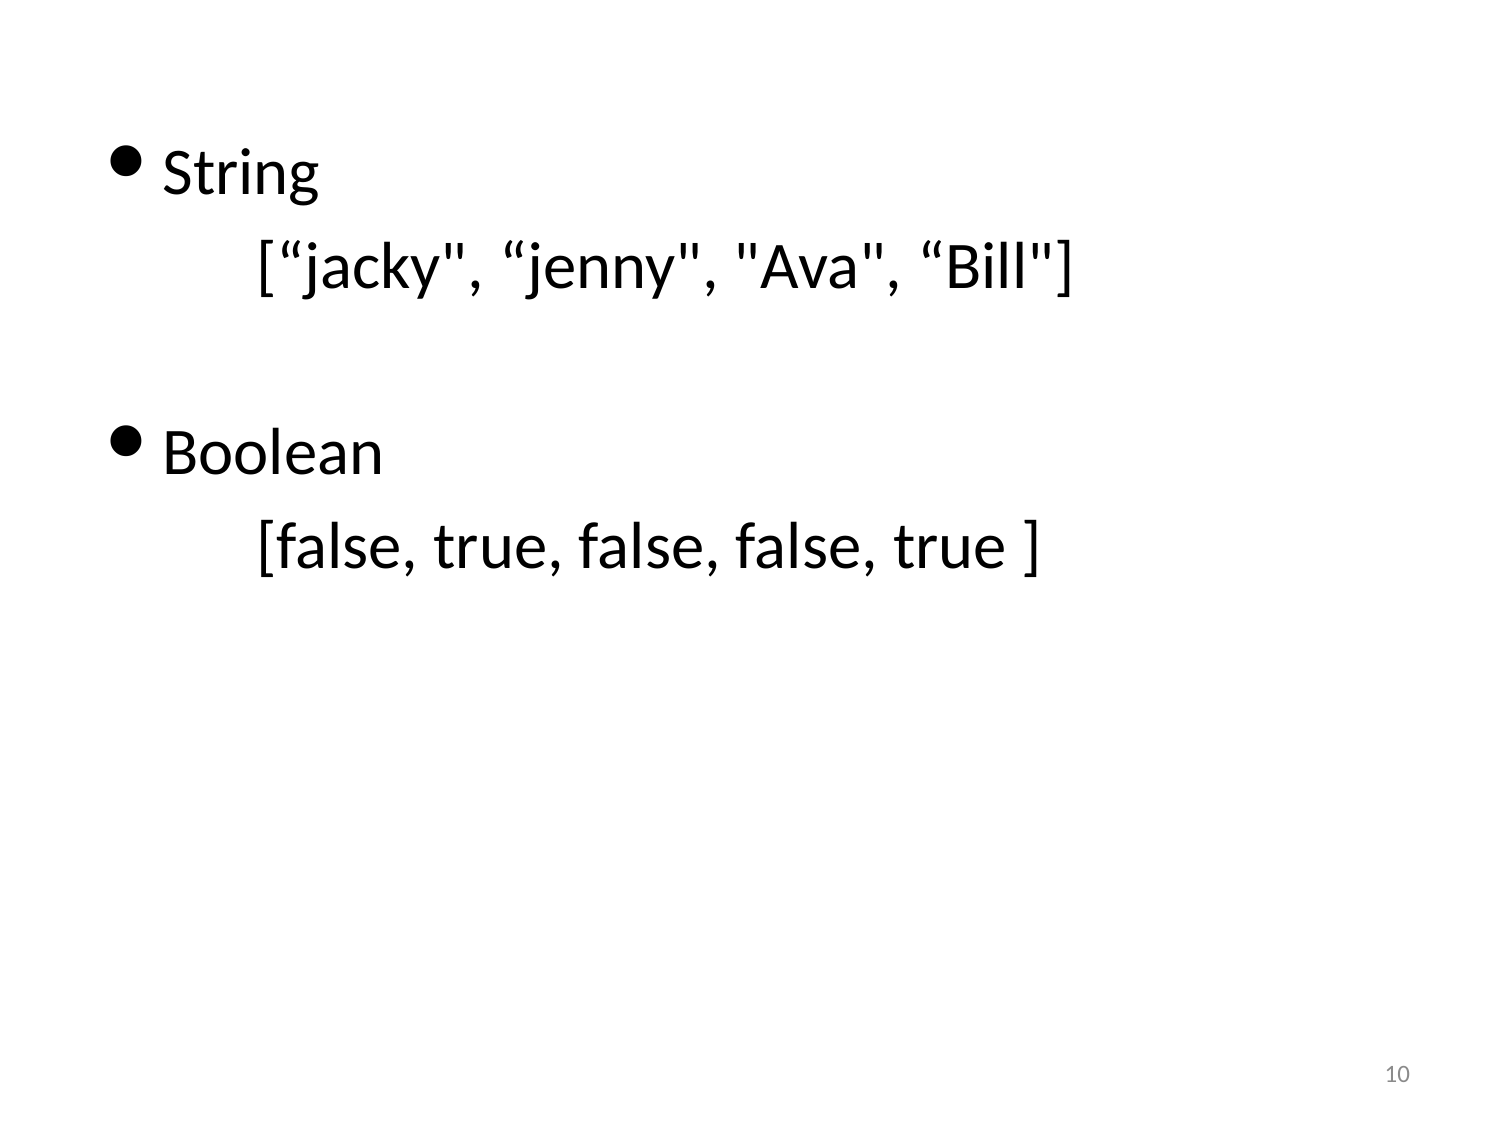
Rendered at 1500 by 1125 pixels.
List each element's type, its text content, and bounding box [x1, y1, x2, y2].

text_box String [“jacky", “jenny", "Ava", “Bill"] Boolean [false, true, false, false, true ] [91, 120, 1442, 893]
text_box 10 [1074, 1042, 1425, 1103]
